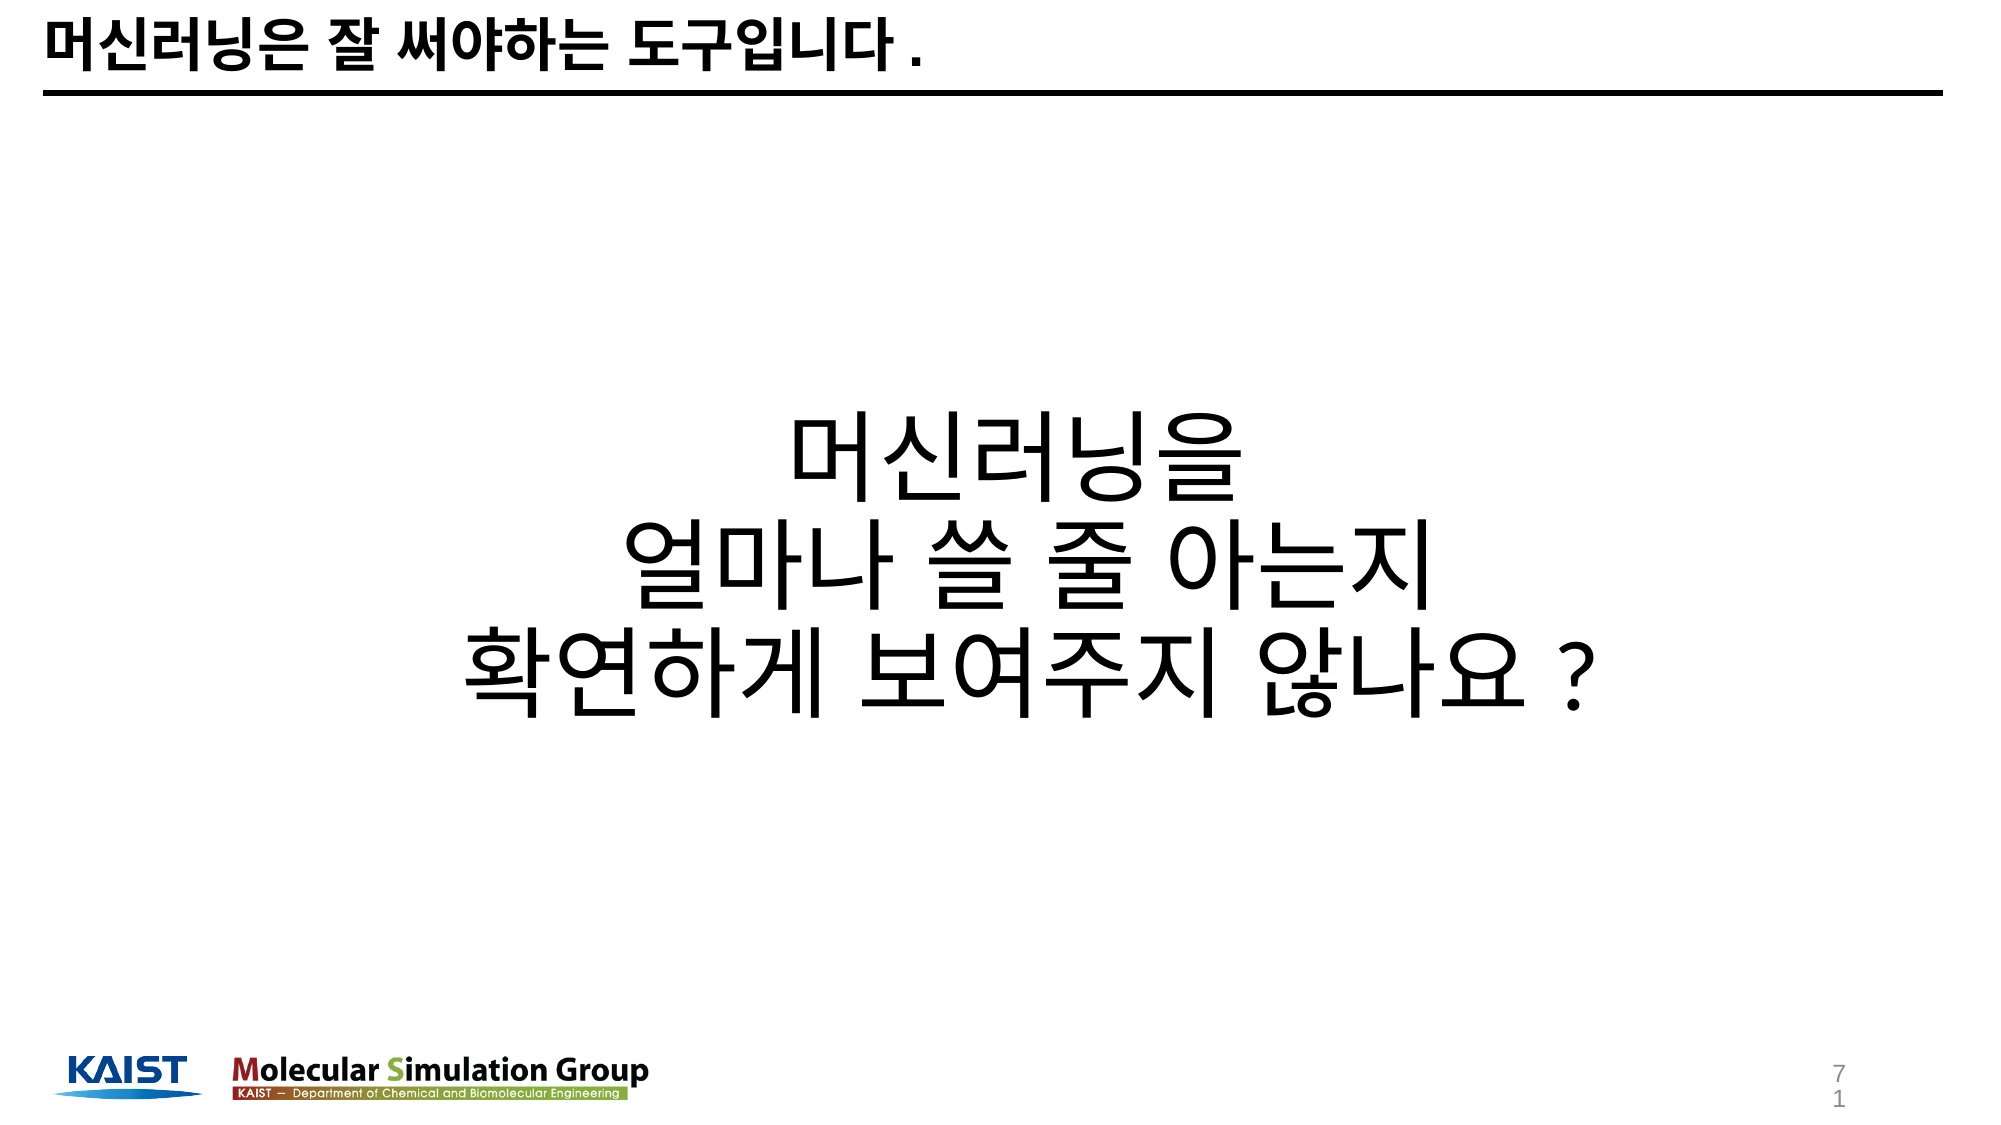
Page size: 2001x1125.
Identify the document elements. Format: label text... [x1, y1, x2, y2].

slide_number 71 [1817, 1051, 1863, 1095]
picture [231, 1052, 649, 1100]
picture [38, 1052, 218, 1103]
title 머신러닝은 잘 써야하는 도구입니다. [28, 2, 1466, 87]
text_box 머신러닝을 얼마나 쓸 줄 아는지 확연하게 보여주지 않나요? [256, 400, 1730, 740]
